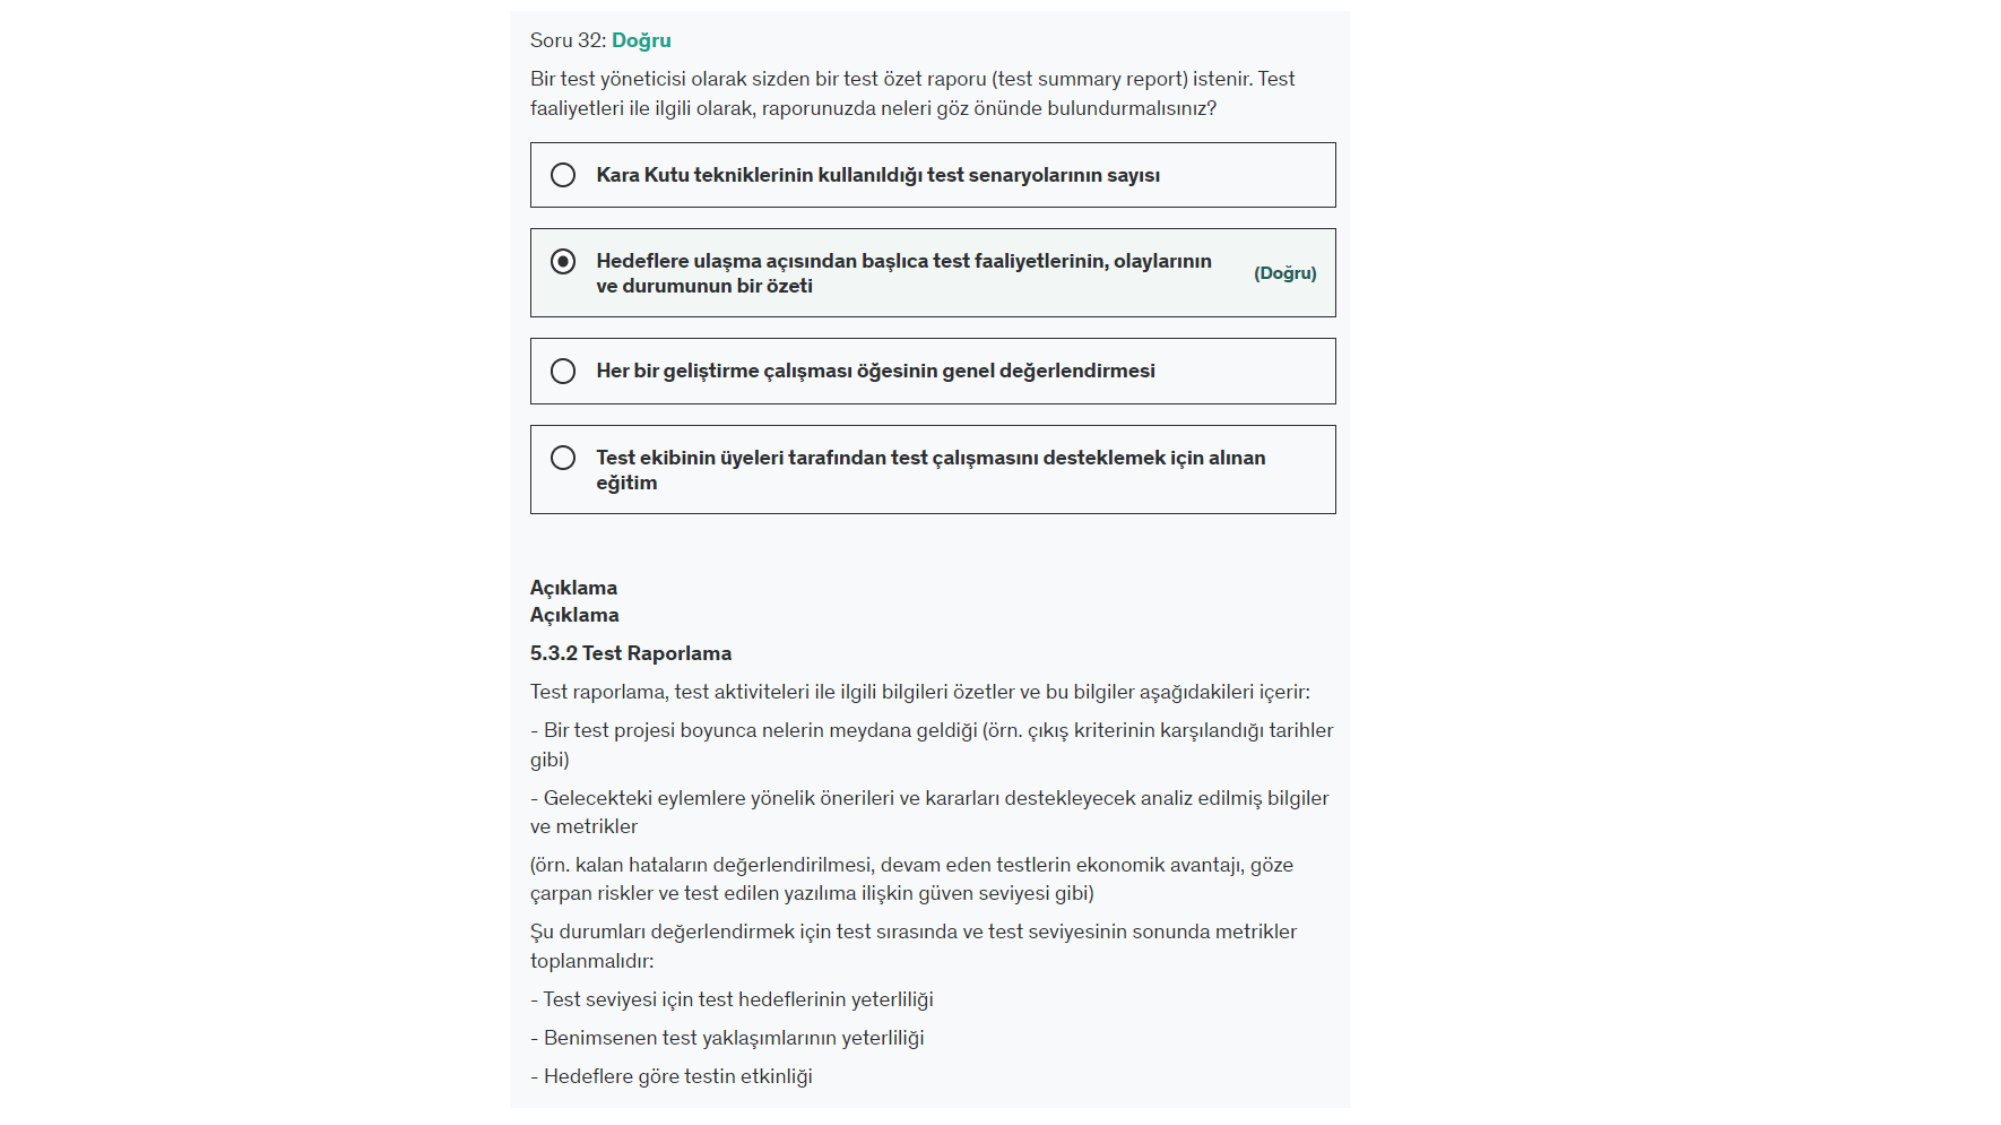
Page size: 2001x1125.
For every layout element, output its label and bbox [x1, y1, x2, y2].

list [510, 11, 1350, 1108]
